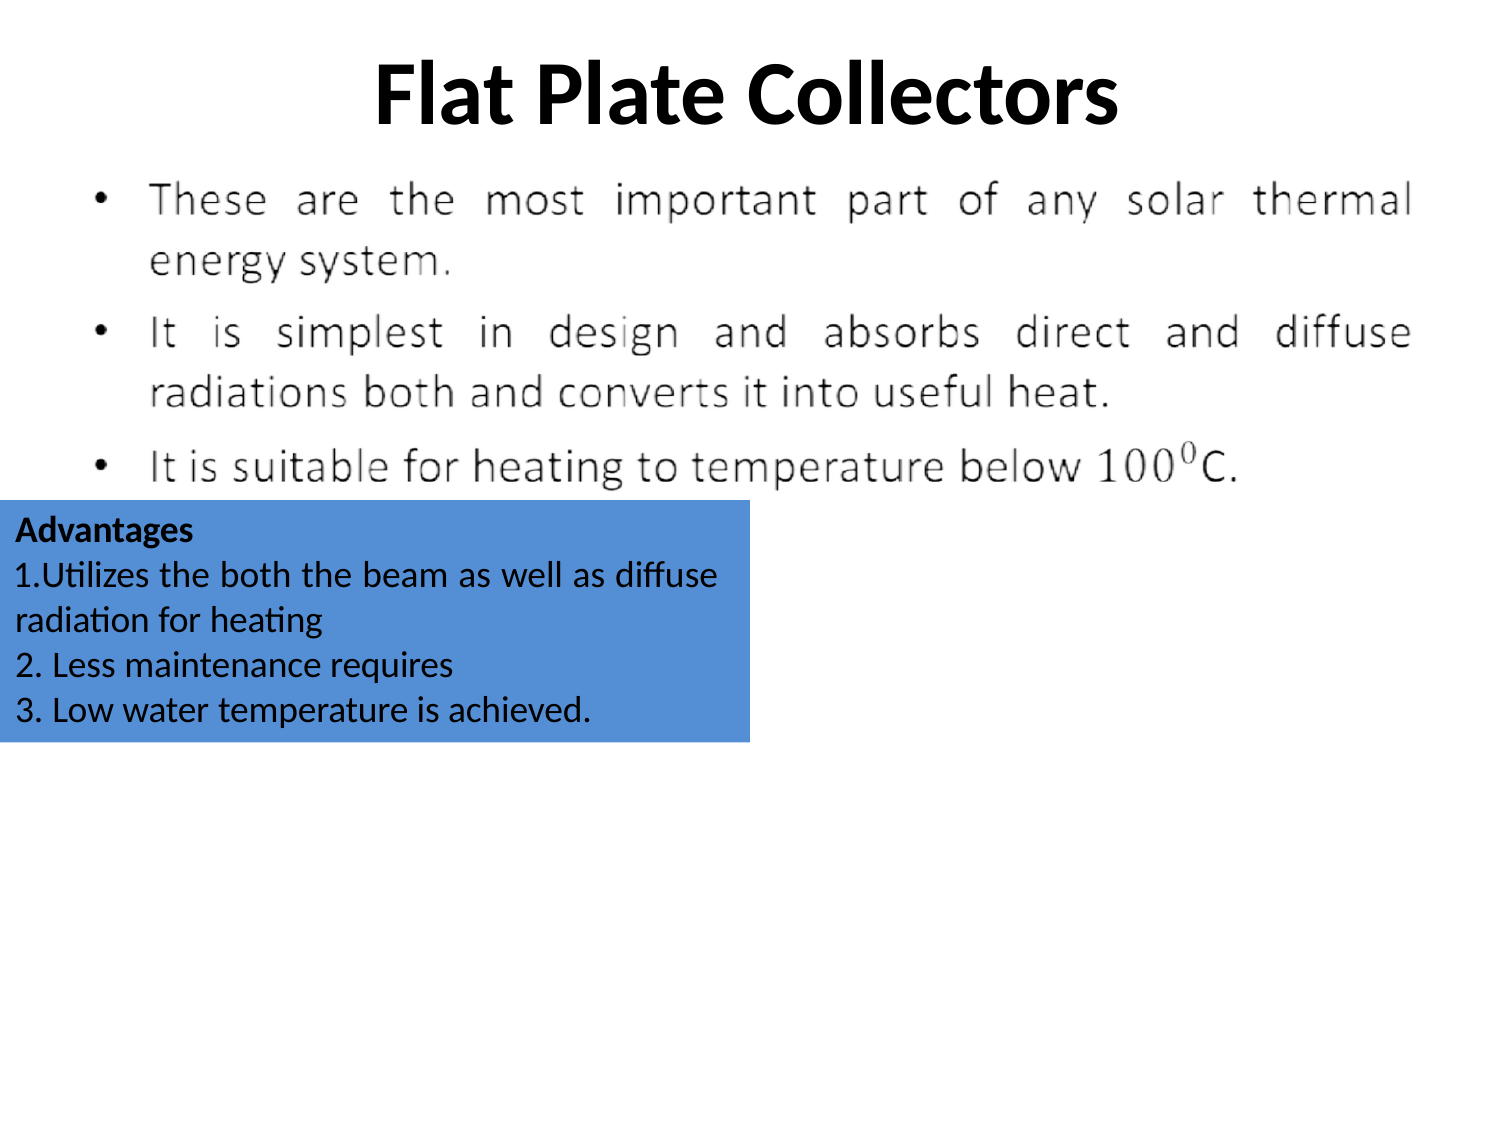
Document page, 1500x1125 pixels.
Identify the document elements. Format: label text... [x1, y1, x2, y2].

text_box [0, 162, 1426, 776]
title Flat Plate Collectors [372, 30, 1128, 160]
